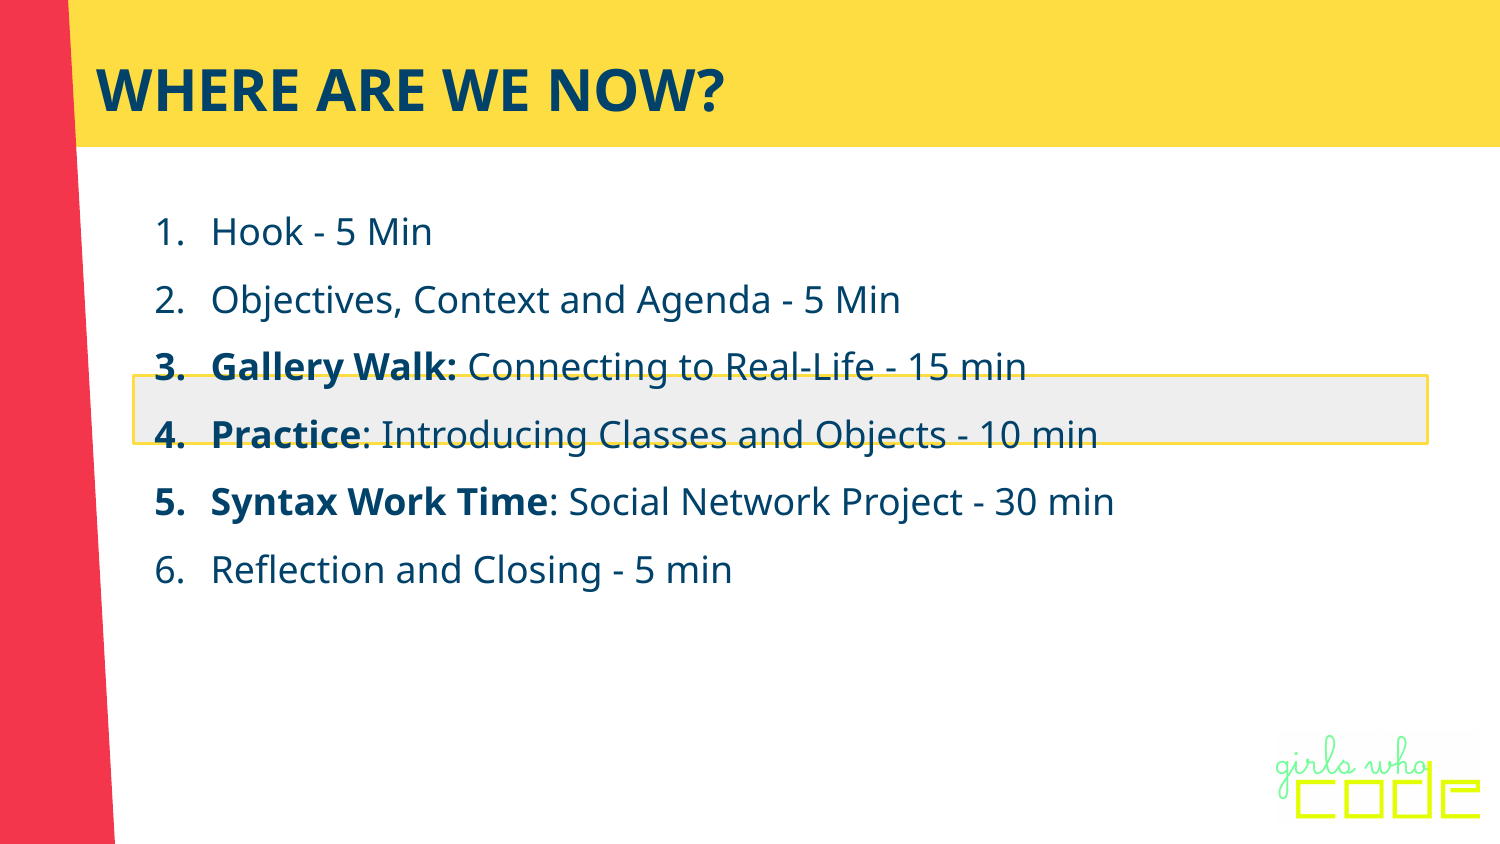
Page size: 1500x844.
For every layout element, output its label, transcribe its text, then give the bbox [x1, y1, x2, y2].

picture [1276, 730, 1480, 826]
text_box [0, 0, 115, 844]
text_box WHERE ARE WE NOW? [81, 38, 1480, 133]
text_box [69, 0, 1500, 147]
text_box Hook - 5 Min Objectives, Context and Agenda - 5 Min Gallery Walk: Connecting to Real-Life - 15 min Practice: Introducing Classes and Objects - 10 min Syntax Work Time: Social Network Project - 30 min Reflection and Closing - 5 min [120, 170, 1335, 731]
text_box [1335, 375, 1428, 444]
